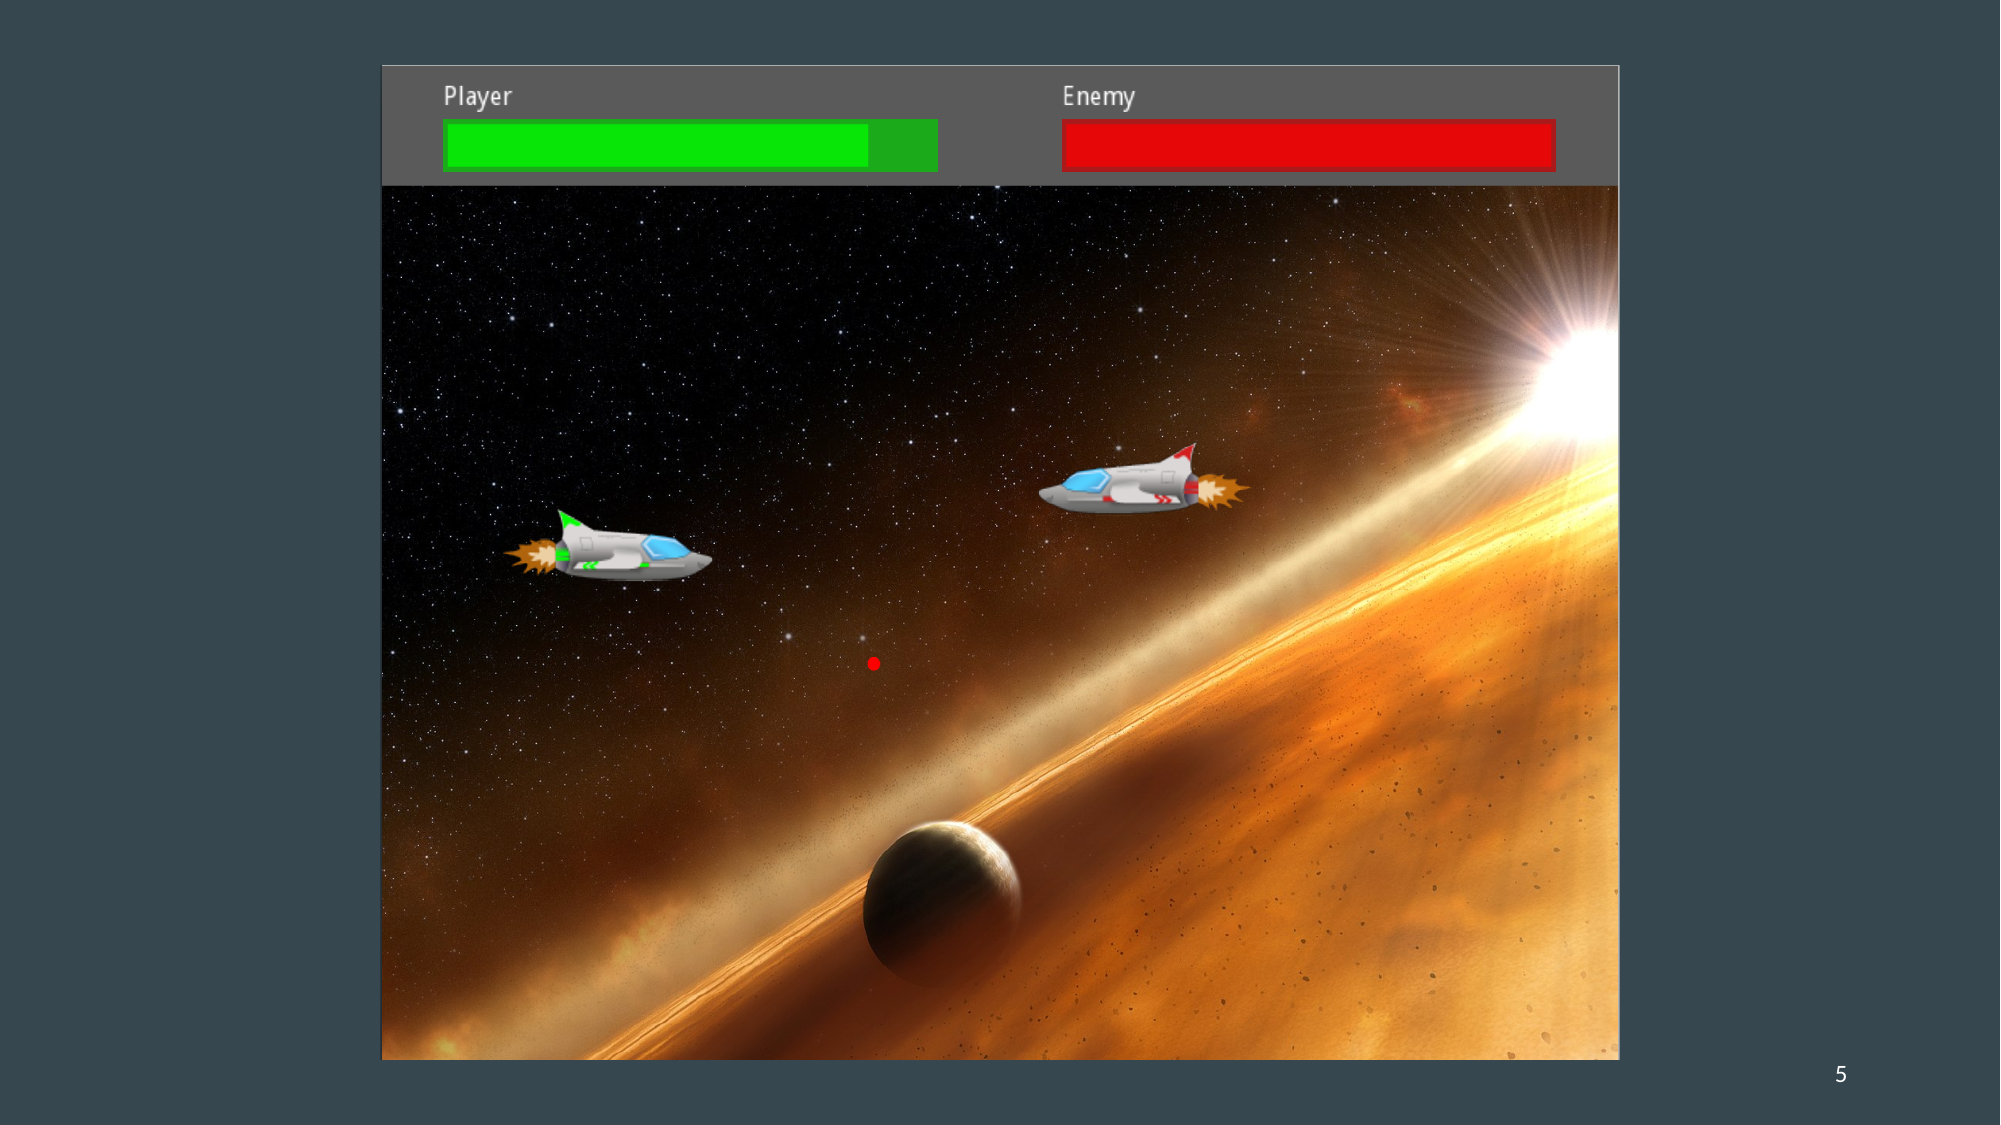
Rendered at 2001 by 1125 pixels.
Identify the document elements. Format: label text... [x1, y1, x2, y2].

picture [380, 65, 1620, 1060]
slide_number 5 [1412, 1042, 1863, 1103]
